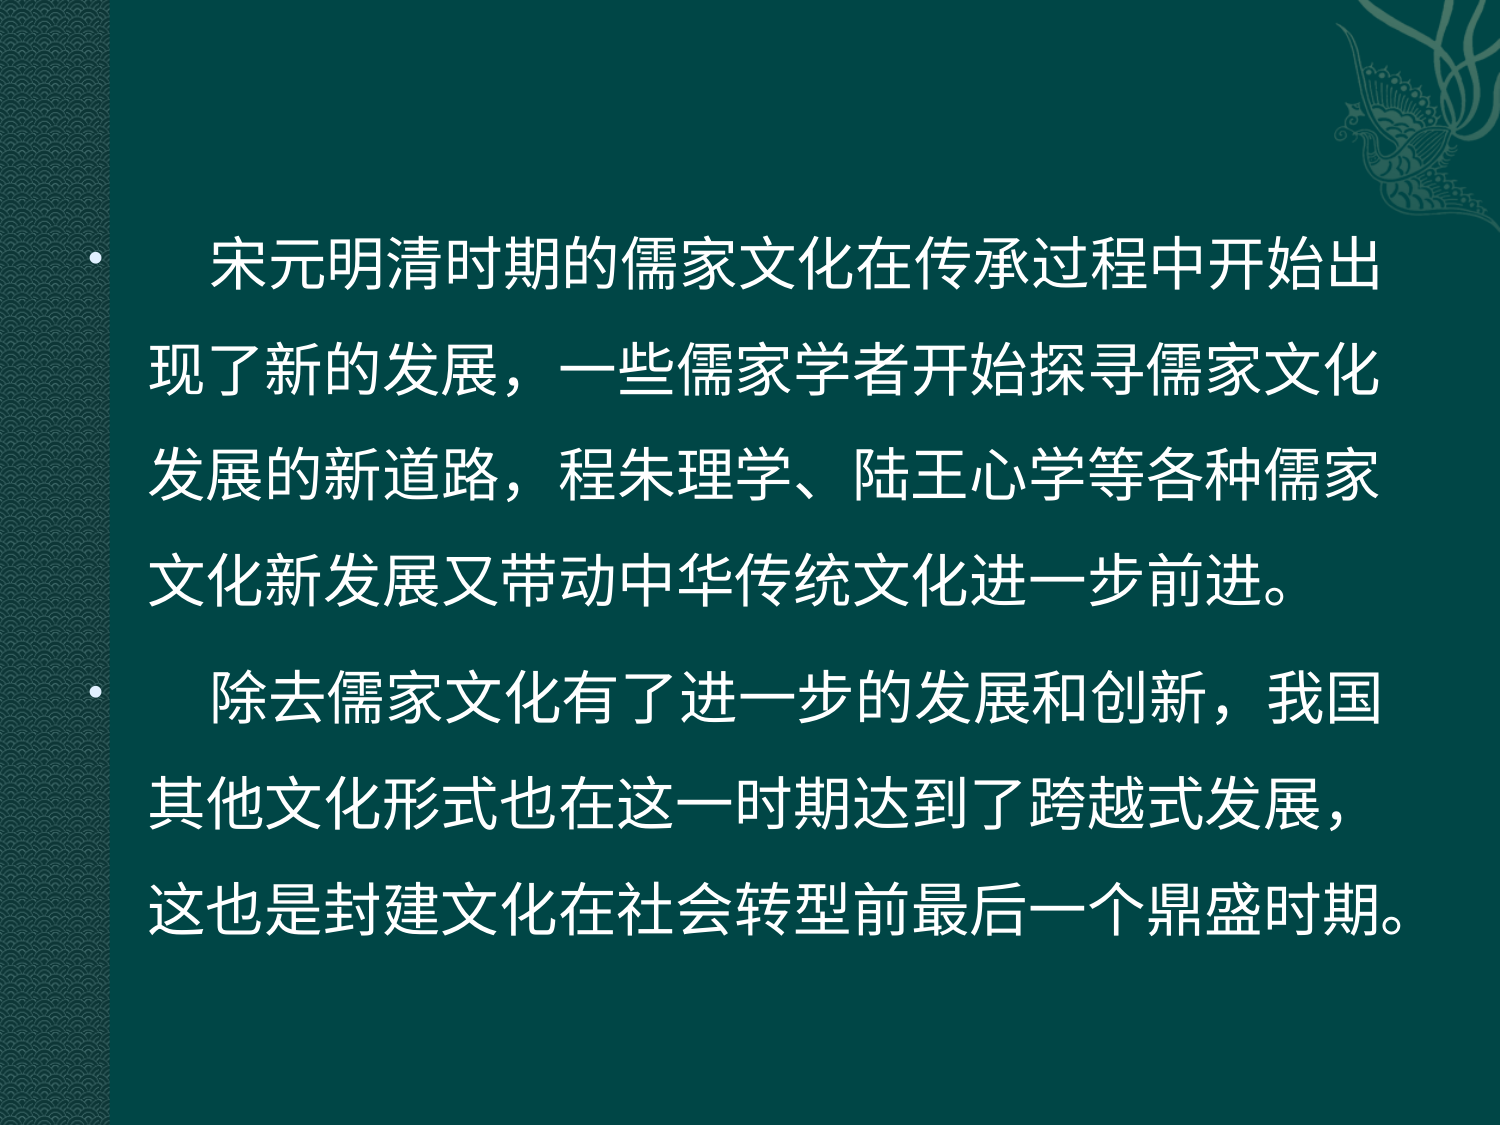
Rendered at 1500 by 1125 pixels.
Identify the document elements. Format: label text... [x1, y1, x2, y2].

list 宋元明清时期的儒家文化在传承过程中开始出现了新的发展，一些儒家学者开始探寻儒家文化发展的新道路，程朱理学、陆王心学等各种儒家文化新发展又带动中华传统文化进一步前进。 除去儒家文化有了进一步的发展和创新，我国其他文化形式也在这一时期达到了跨越式发展，这也是封建文化在社会转型前最后一个鼎盛时期。 [75, 184, 1424, 1094]
picture [0, 0, 110, 1125]
